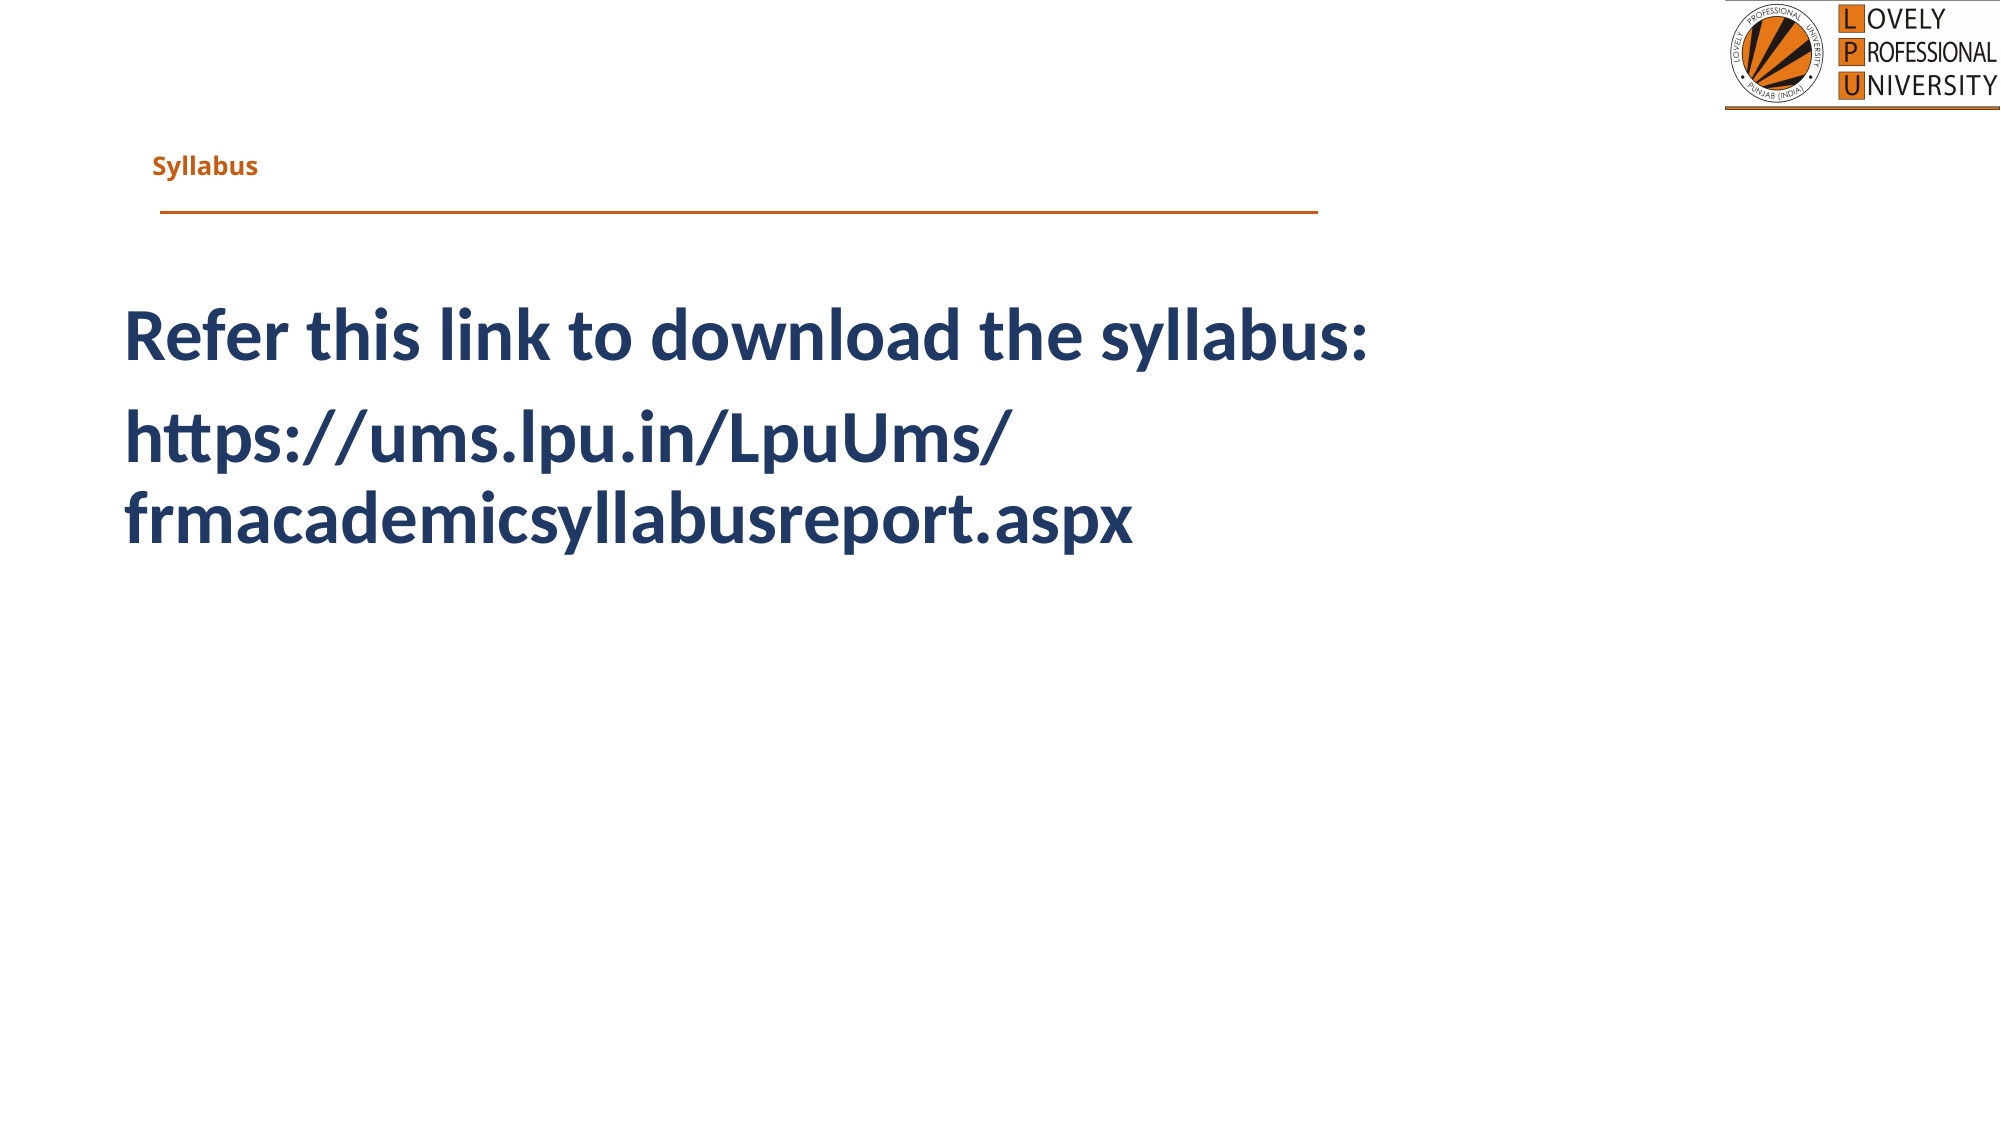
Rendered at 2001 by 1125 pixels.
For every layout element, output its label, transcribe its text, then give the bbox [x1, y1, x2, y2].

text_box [1724, 0, 2000, 110]
list Refer this link to download the syllabus: https://ums.lpu.in/LpuUms/frmacademicsyllabusreport.aspx [109, 177, 1917, 1013]
title Syllabus [137, 59, 1863, 177]
